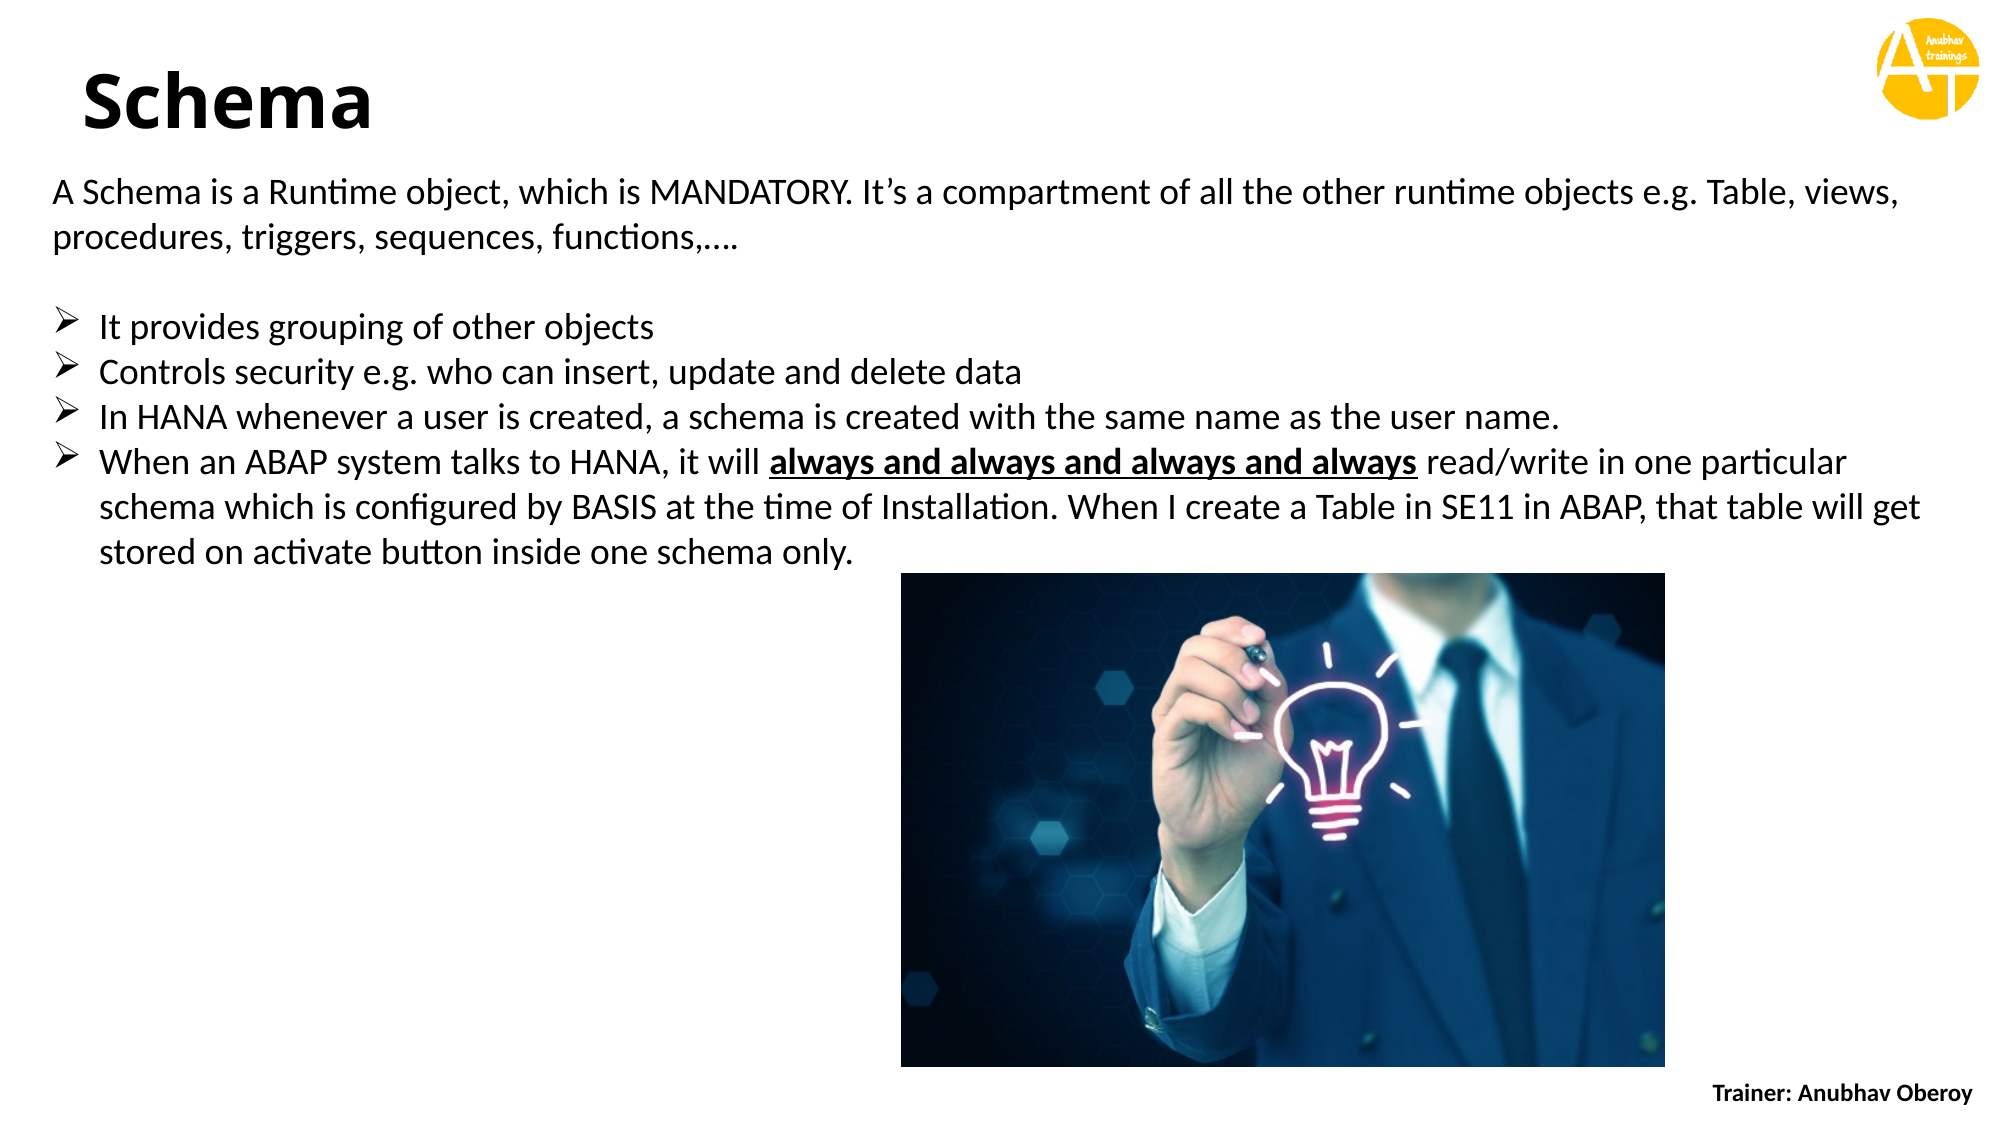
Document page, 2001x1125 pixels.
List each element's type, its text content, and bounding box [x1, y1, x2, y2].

text_box Schema [67, 55, 1921, 159]
text_box [42, 30, 1866, 148]
picture [1866, 11, 1985, 128]
picture [901, 573, 1665, 1067]
text_box A Schema is a Runtime object, which is MANDATORY. It’s a compartment of all the other runtime objects e.g. Table, views, procedures, triggers, sequences, functions,…. It provides grouping of other objects Controls security e.g. who can insert, update and delete data In HANA whenever a user is created, a schema is created with the same name as the user name. When an ABAP system talks to HANA, it will always and always and always and always read/write in one particular schema which is configured by BASIS at the time of Installation. When I create a Table in SE11 in ABAP, that table will get stored on activate button inside one schema only. [37, 159, 1963, 625]
footer Trainer: Anubhav Oberoy [1660, 1074, 2000, 1108]
